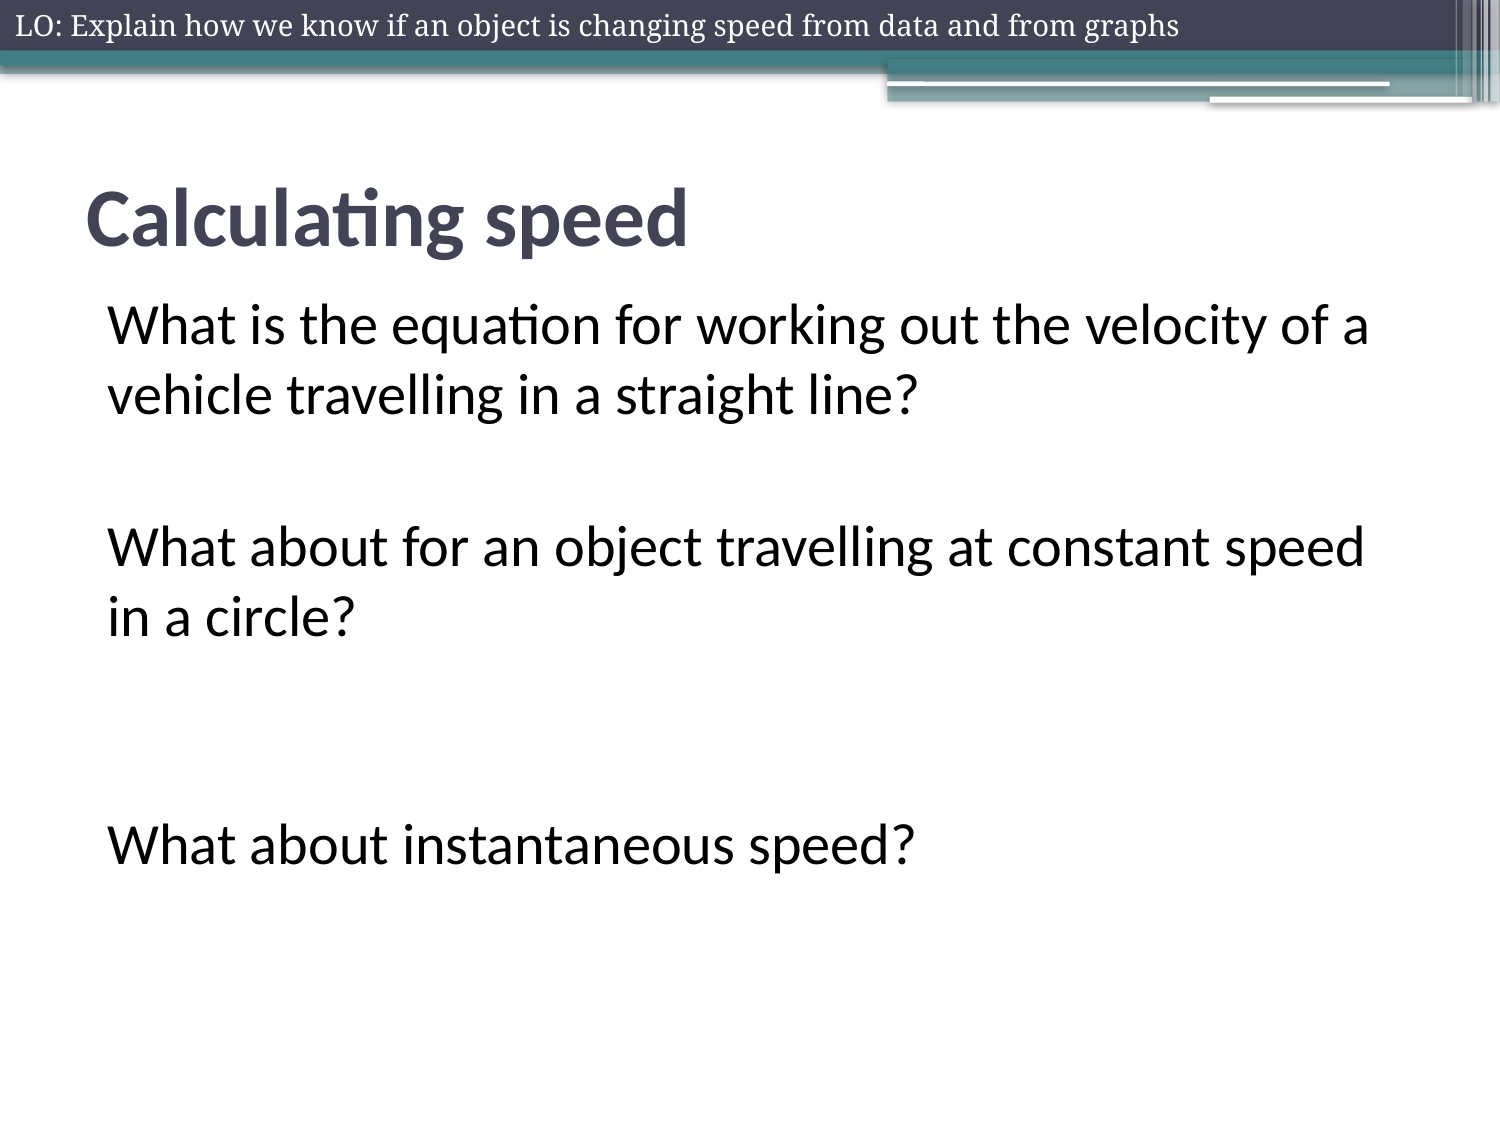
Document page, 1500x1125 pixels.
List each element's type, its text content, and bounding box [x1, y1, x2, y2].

title Calculating speed [72, 125, 1423, 301]
text_box LO: Explain how we know if an object is changing speed from data and from graphs [0, 0, 1495, 50]
